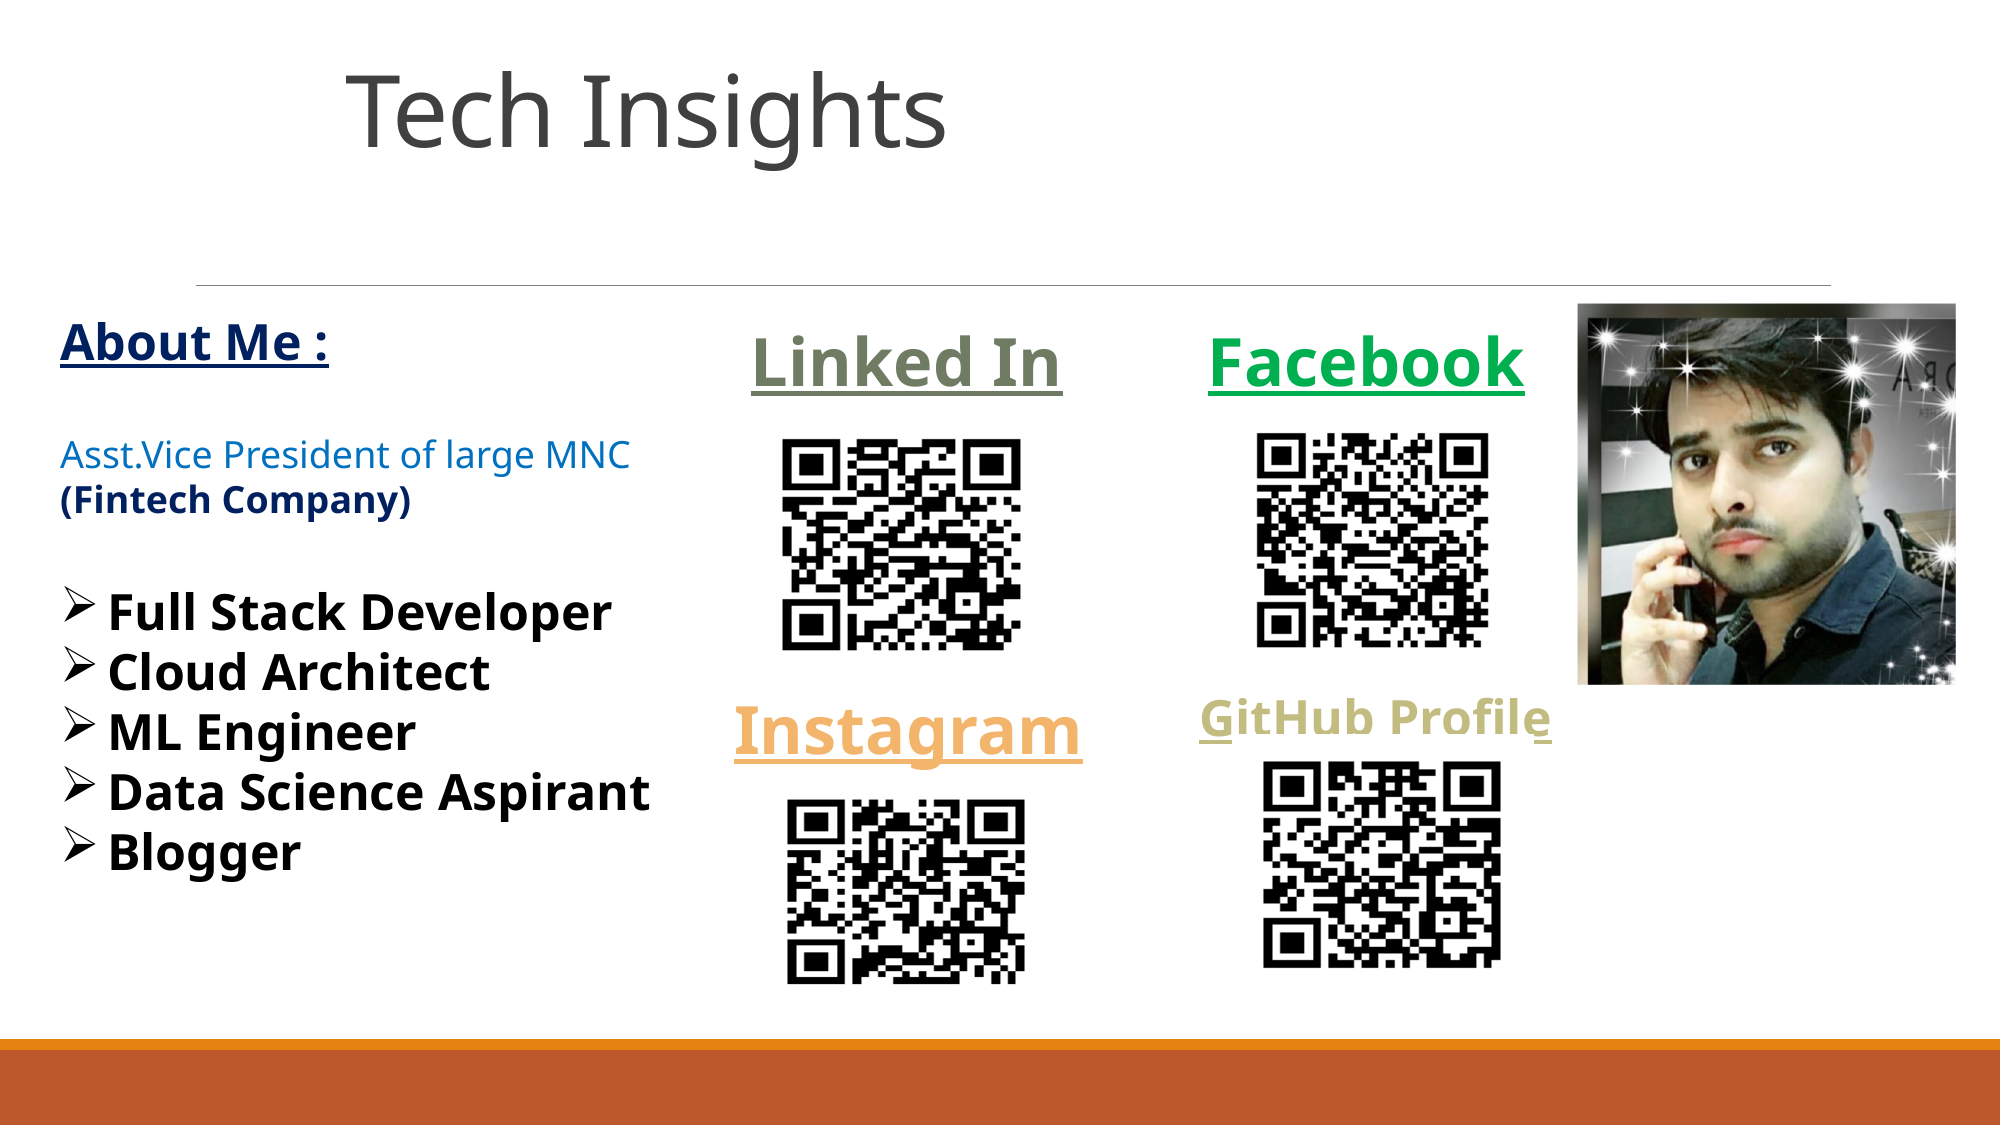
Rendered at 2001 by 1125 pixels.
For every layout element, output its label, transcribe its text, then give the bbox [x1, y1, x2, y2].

picture [1232, 734, 1534, 998]
picture [750, 411, 1055, 680]
text_box GitHub Profile [1184, 679, 1567, 754]
text_box Facebook [1192, 312, 1540, 408]
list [1576, 302, 1956, 685]
picture [1229, 407, 1518, 675]
picture [756, 775, 1058, 1010]
title Tech Insights [180, 47, 1830, 176]
text_box Instagram [719, 680, 1099, 775]
text_box Linked In [736, 312, 1145, 408]
text_box About Me : Asst.Vice President of large MNC (Fintech Company) Full Stack Developer Cloud Architect ML Engineer Data Science Aspirant Blogger [45, 303, 703, 934]
